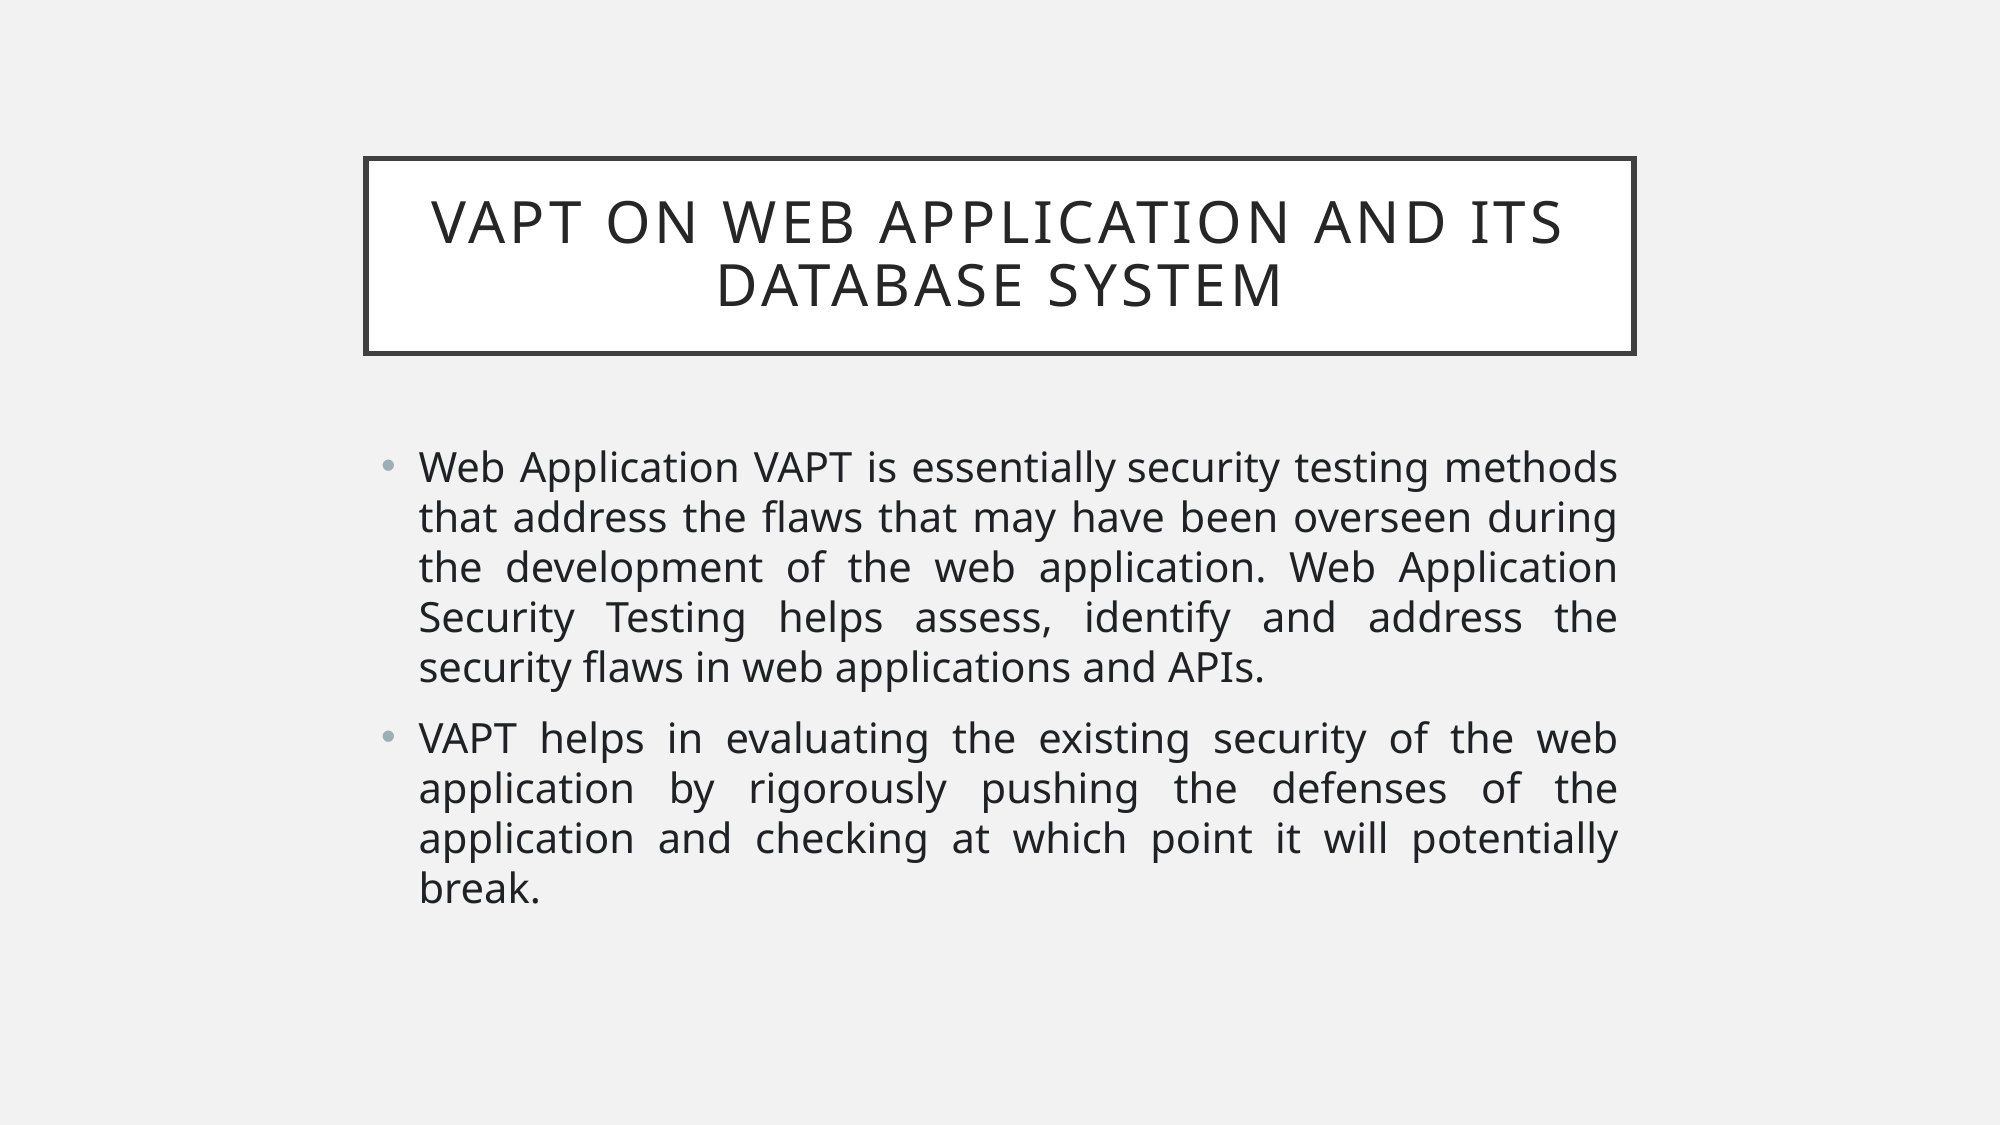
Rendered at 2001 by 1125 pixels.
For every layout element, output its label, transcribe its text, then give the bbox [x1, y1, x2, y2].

title VAPT ON WEB APPLICATION AND ITS DATABASE SYSTEM [363, 156, 1637, 356]
list Web Application VAPT is essentially security testing methods that address the flaws that may have been overseen during the development of the web application. Web Application Security Testing helps assess, identify and address the security flaws in web applications and APIs. VAPT helps in evaluating the existing security of the web application by rigorously pushing the defenses of the application and checking at which point it will potentially break. [366, 432, 1634, 942]
